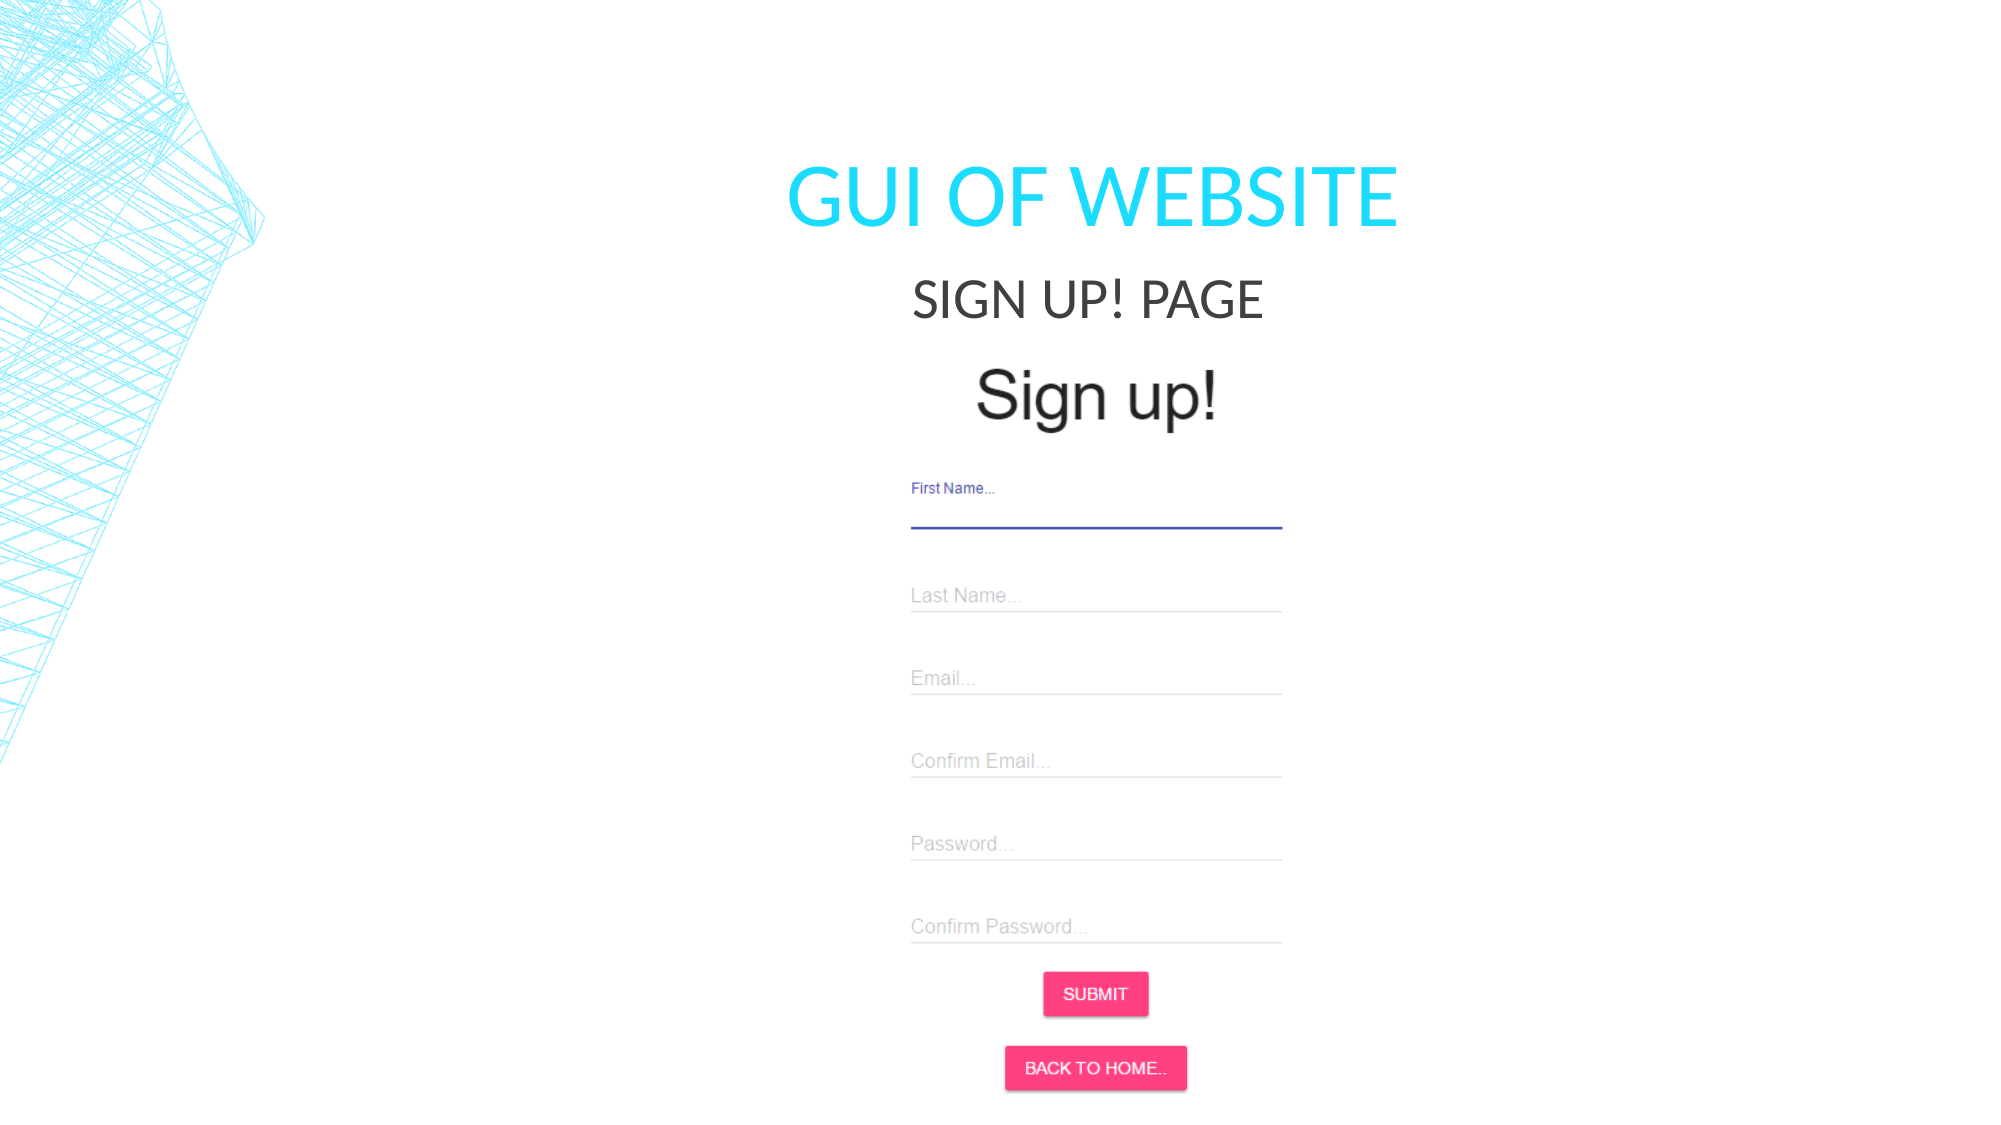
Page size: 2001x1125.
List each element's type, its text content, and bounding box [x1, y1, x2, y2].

title GUI OF WEBSITE [324, 62, 1863, 253]
picture [0, 0, 2001, 1125]
text_box SIGN UP! PAGE [717, 252, 1473, 338]
